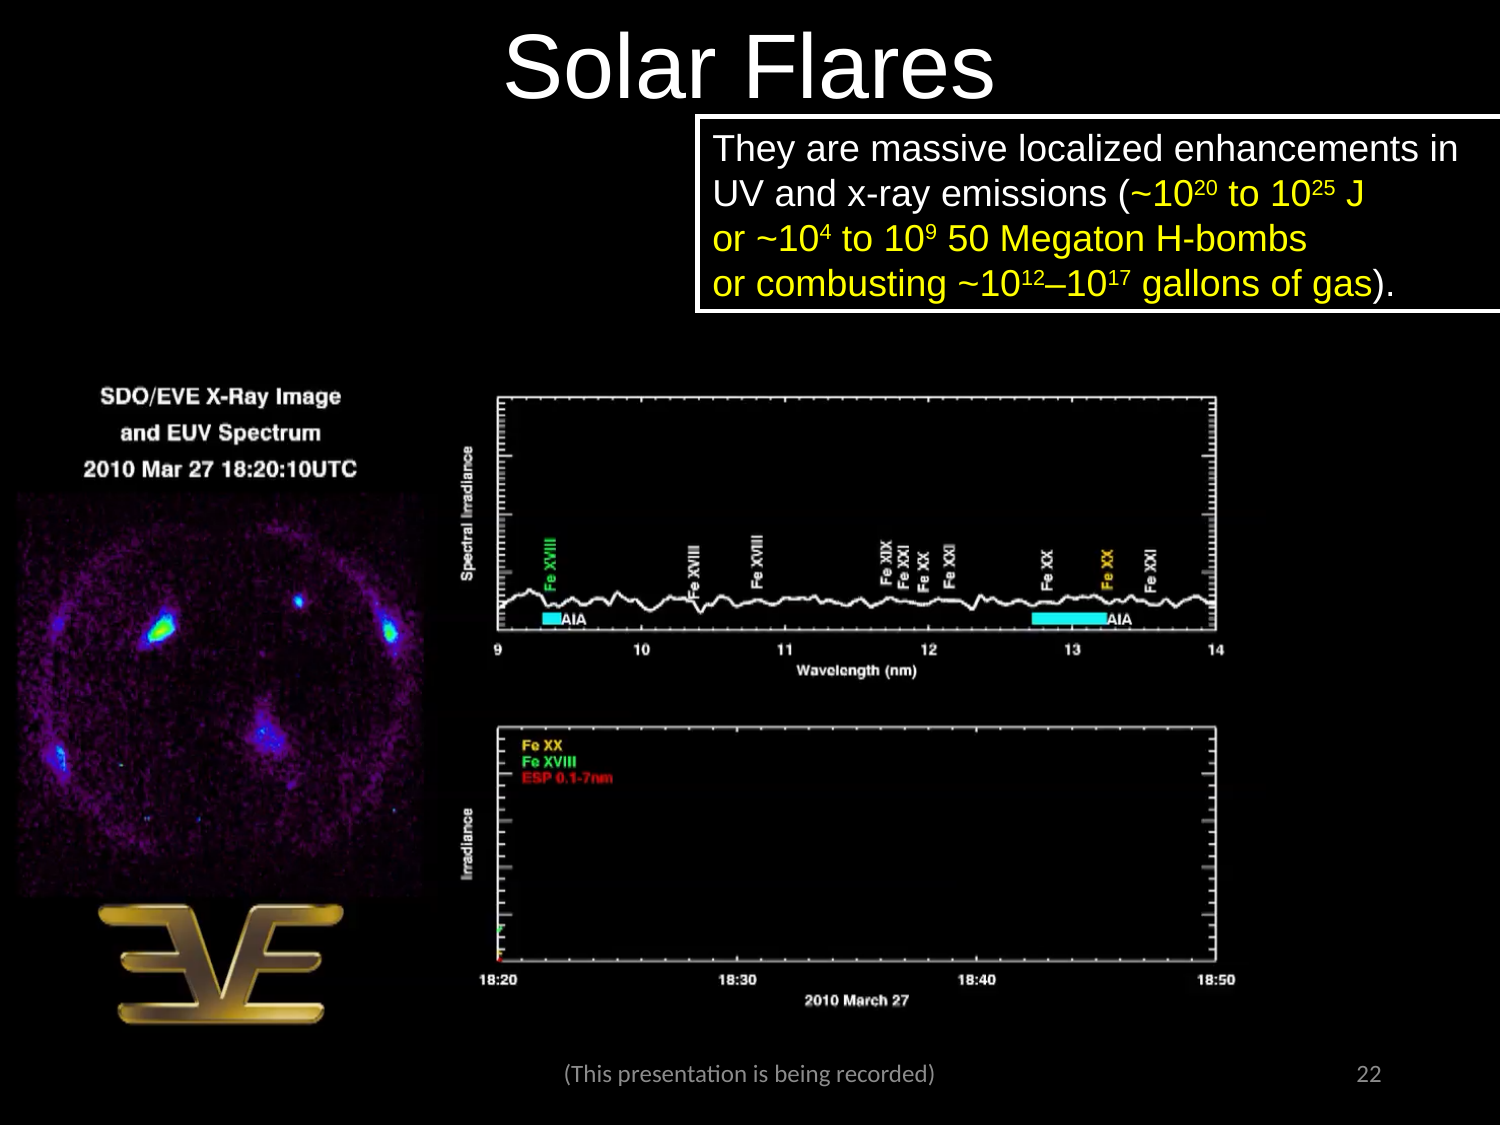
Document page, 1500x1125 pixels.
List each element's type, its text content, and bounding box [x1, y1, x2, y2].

slide_number 22 [1059, 1042, 1397, 1103]
text_box They are massive localized enhancements in UV and x-ray emissions (~1020 to 1025 J or ~104 to 109 50 Megaton H-bombs or combusting ~1012–1017 gallons of gas). [697, 116, 1500, 312]
title Solar Flares [0, 0, 1500, 138]
footer (This presentation is being recorded) [496, 1052, 1004, 1103]
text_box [0, 338, 1267, 1052]
